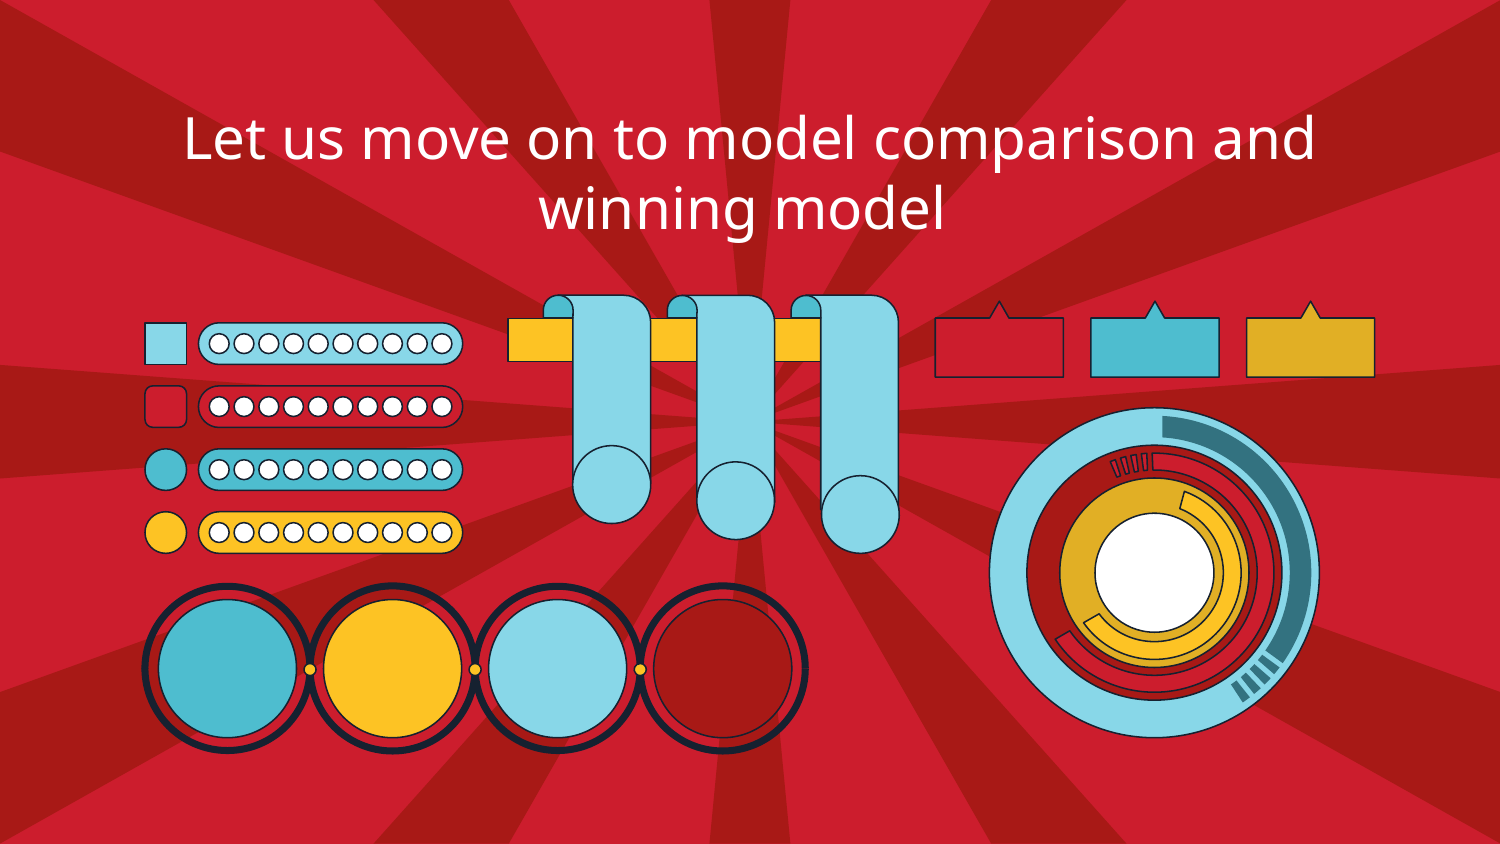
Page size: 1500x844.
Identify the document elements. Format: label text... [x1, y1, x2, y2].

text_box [144, 585, 806, 752]
text_box [1246, 301, 1375, 378]
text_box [667, 294, 779, 540]
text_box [144, 322, 464, 365]
text_box [1090, 301, 1220, 378]
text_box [144, 448, 464, 491]
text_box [790, 294, 904, 554]
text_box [989, 407, 1321, 738]
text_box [144, 385, 464, 428]
text_box [935, 301, 1064, 378]
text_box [542, 295, 651, 524]
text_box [144, 511, 464, 554]
text_box [656, 318, 662, 362]
title Let us move on to model comparison and winning model [104, 86, 1396, 241]
text_box [508, 318, 537, 362]
